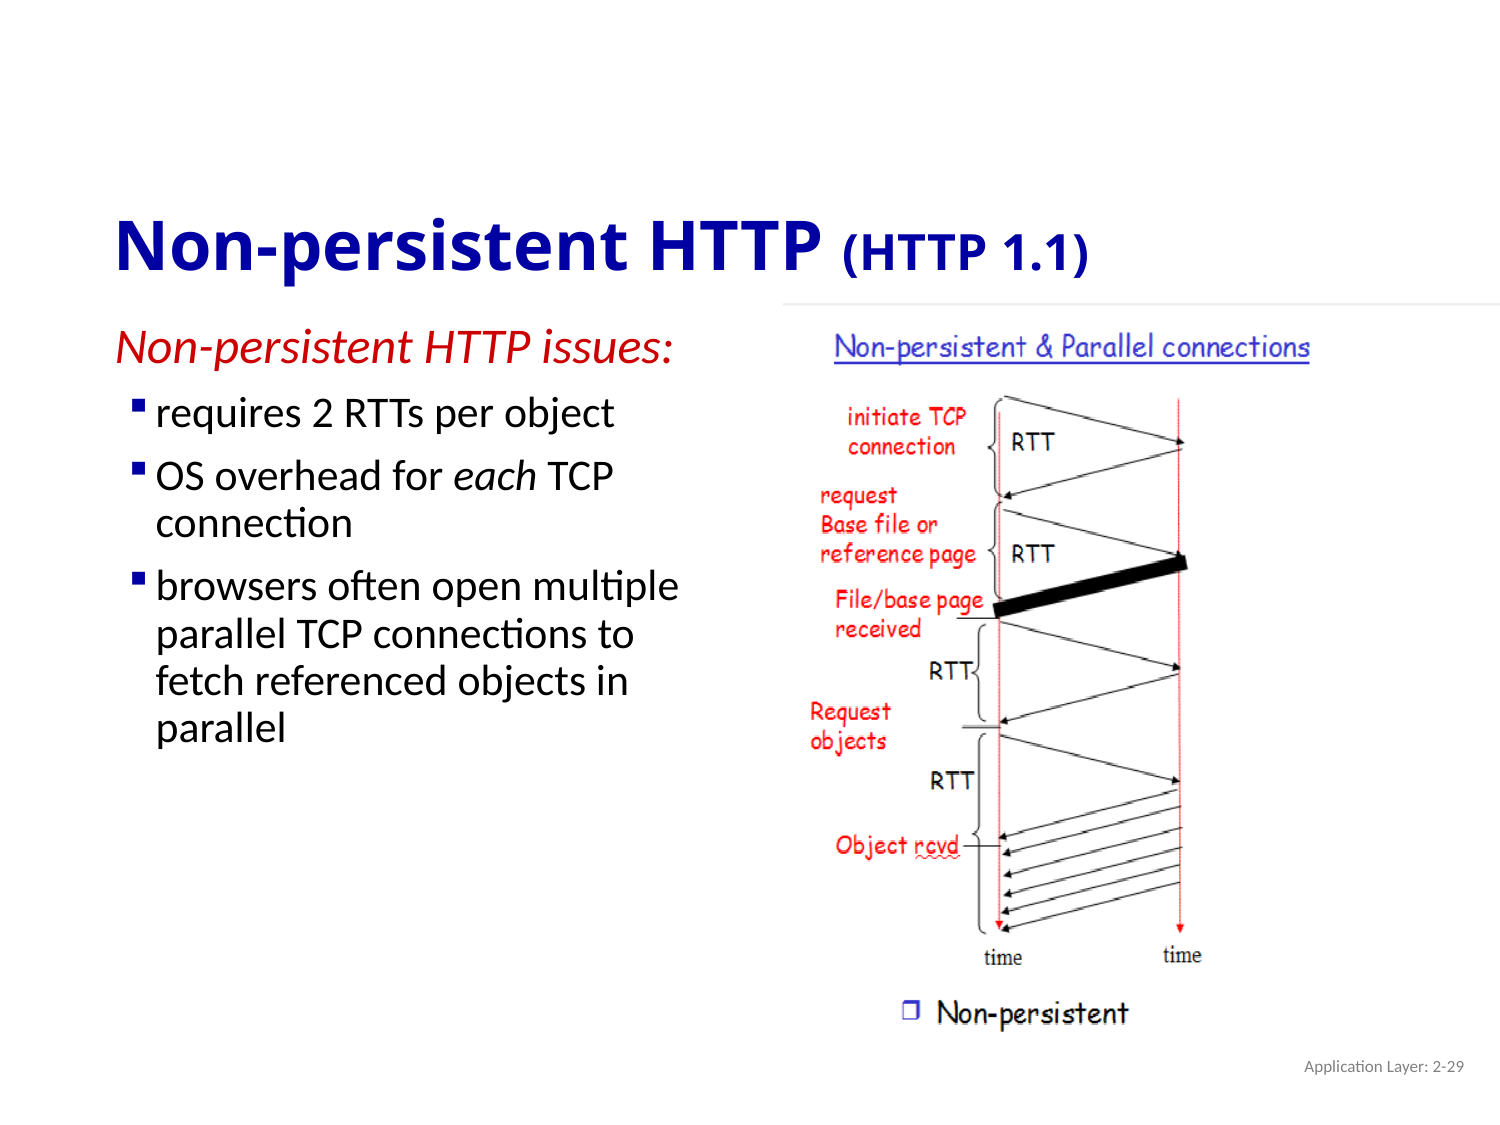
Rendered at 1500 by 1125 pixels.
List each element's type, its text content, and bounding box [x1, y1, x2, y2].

picture [783, 303, 1500, 1044]
title Non-persistent HTTP (HTTP 1.1) [98, 193, 1392, 304]
text_box Non-persistent HTTP issues: requires 2 RTTs per object OS overhead for each TCP connection browsers often open multiple parallel TCP connections to fetch referenced objects in parallel [98, 313, 734, 885]
slide_number Application Layer: 2-29 [1141, 1044, 1480, 1089]
